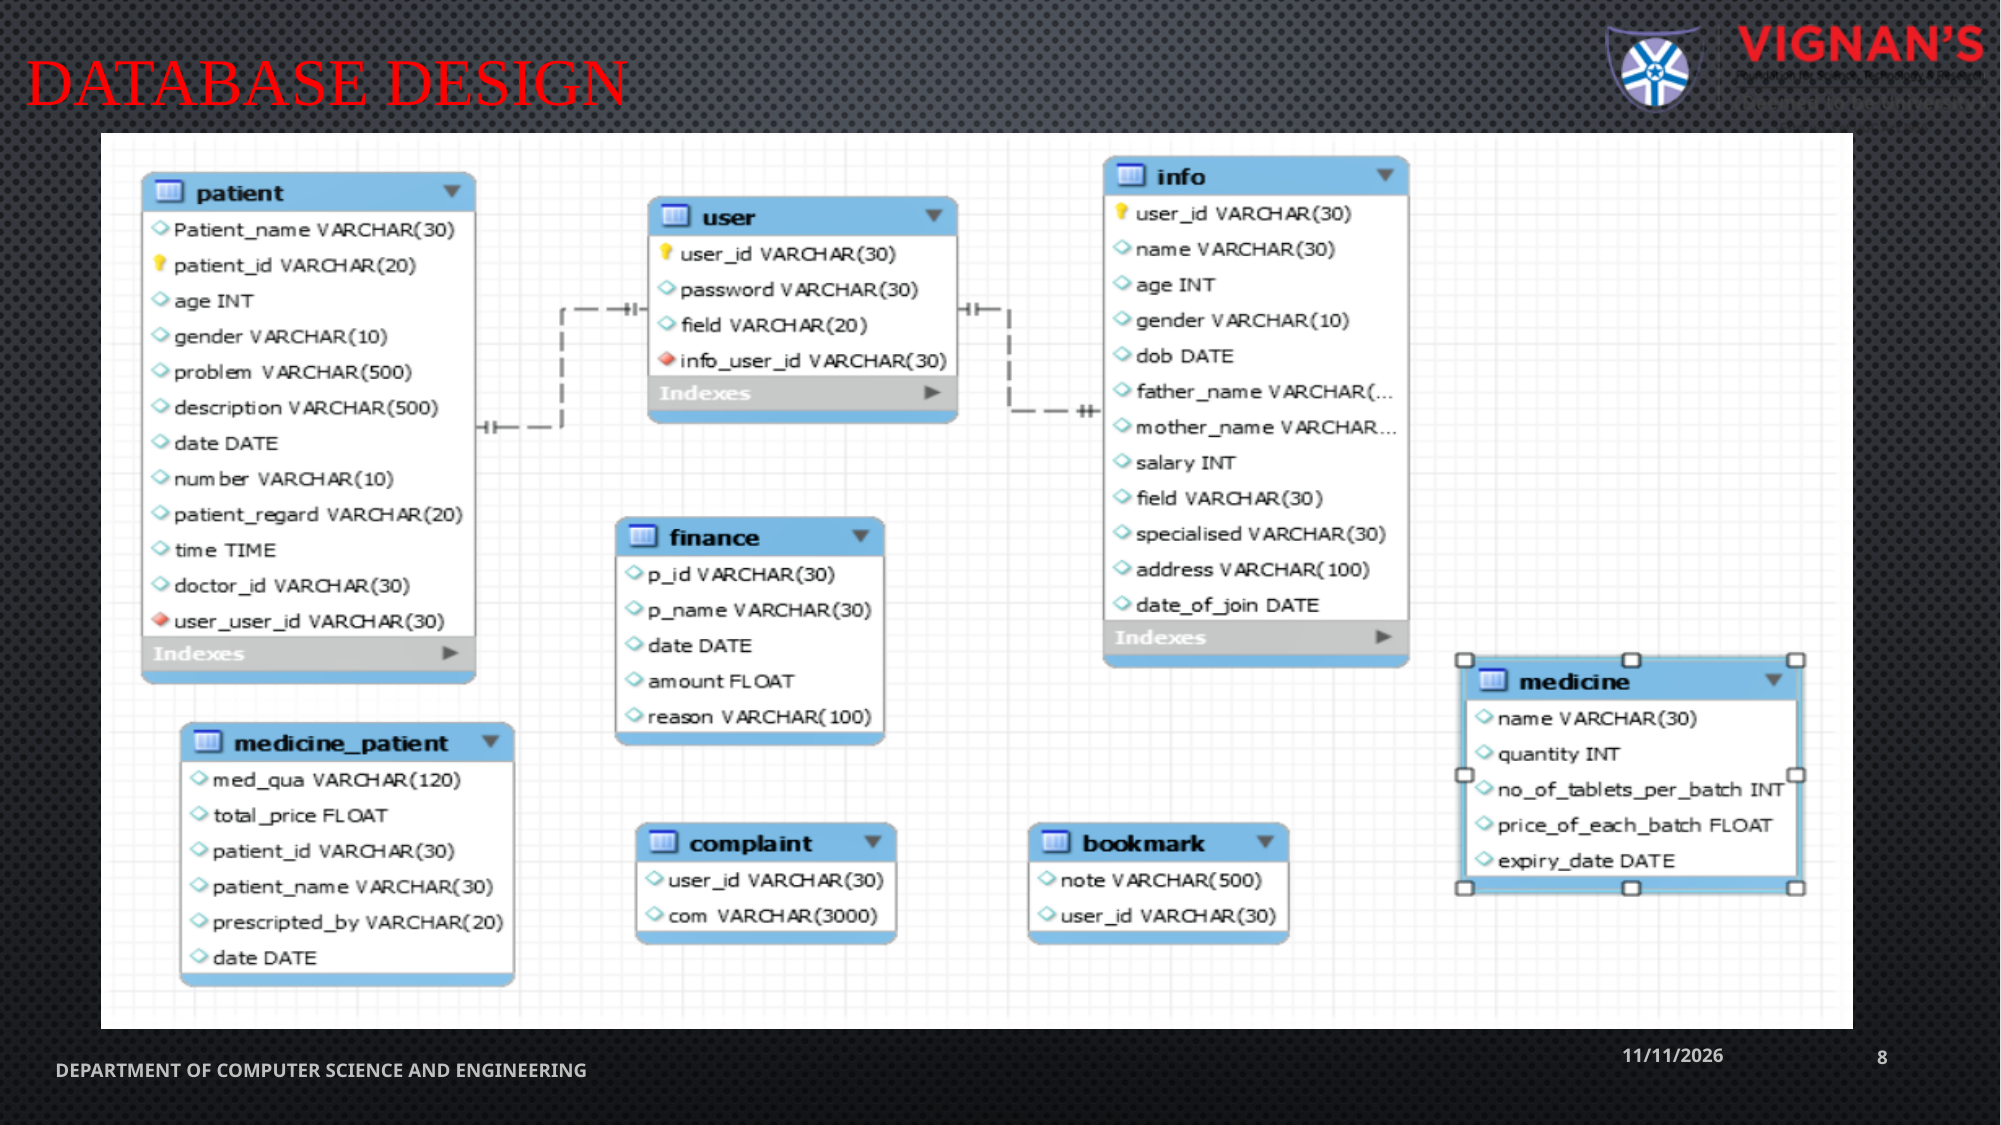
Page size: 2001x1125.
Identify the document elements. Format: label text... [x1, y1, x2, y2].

picture [0, 0, 2001, 1125]
text_box 01/04/2022 [1475, 1037, 1739, 1086]
text_box 5 [1812, 1028, 1903, 1089]
text_box DATABASE DESIGN [10, 24, 1636, 134]
text_box DEPARTMENT OF COMPUTER SCIENCE AND ENGINEERING [40, 1040, 1279, 1101]
